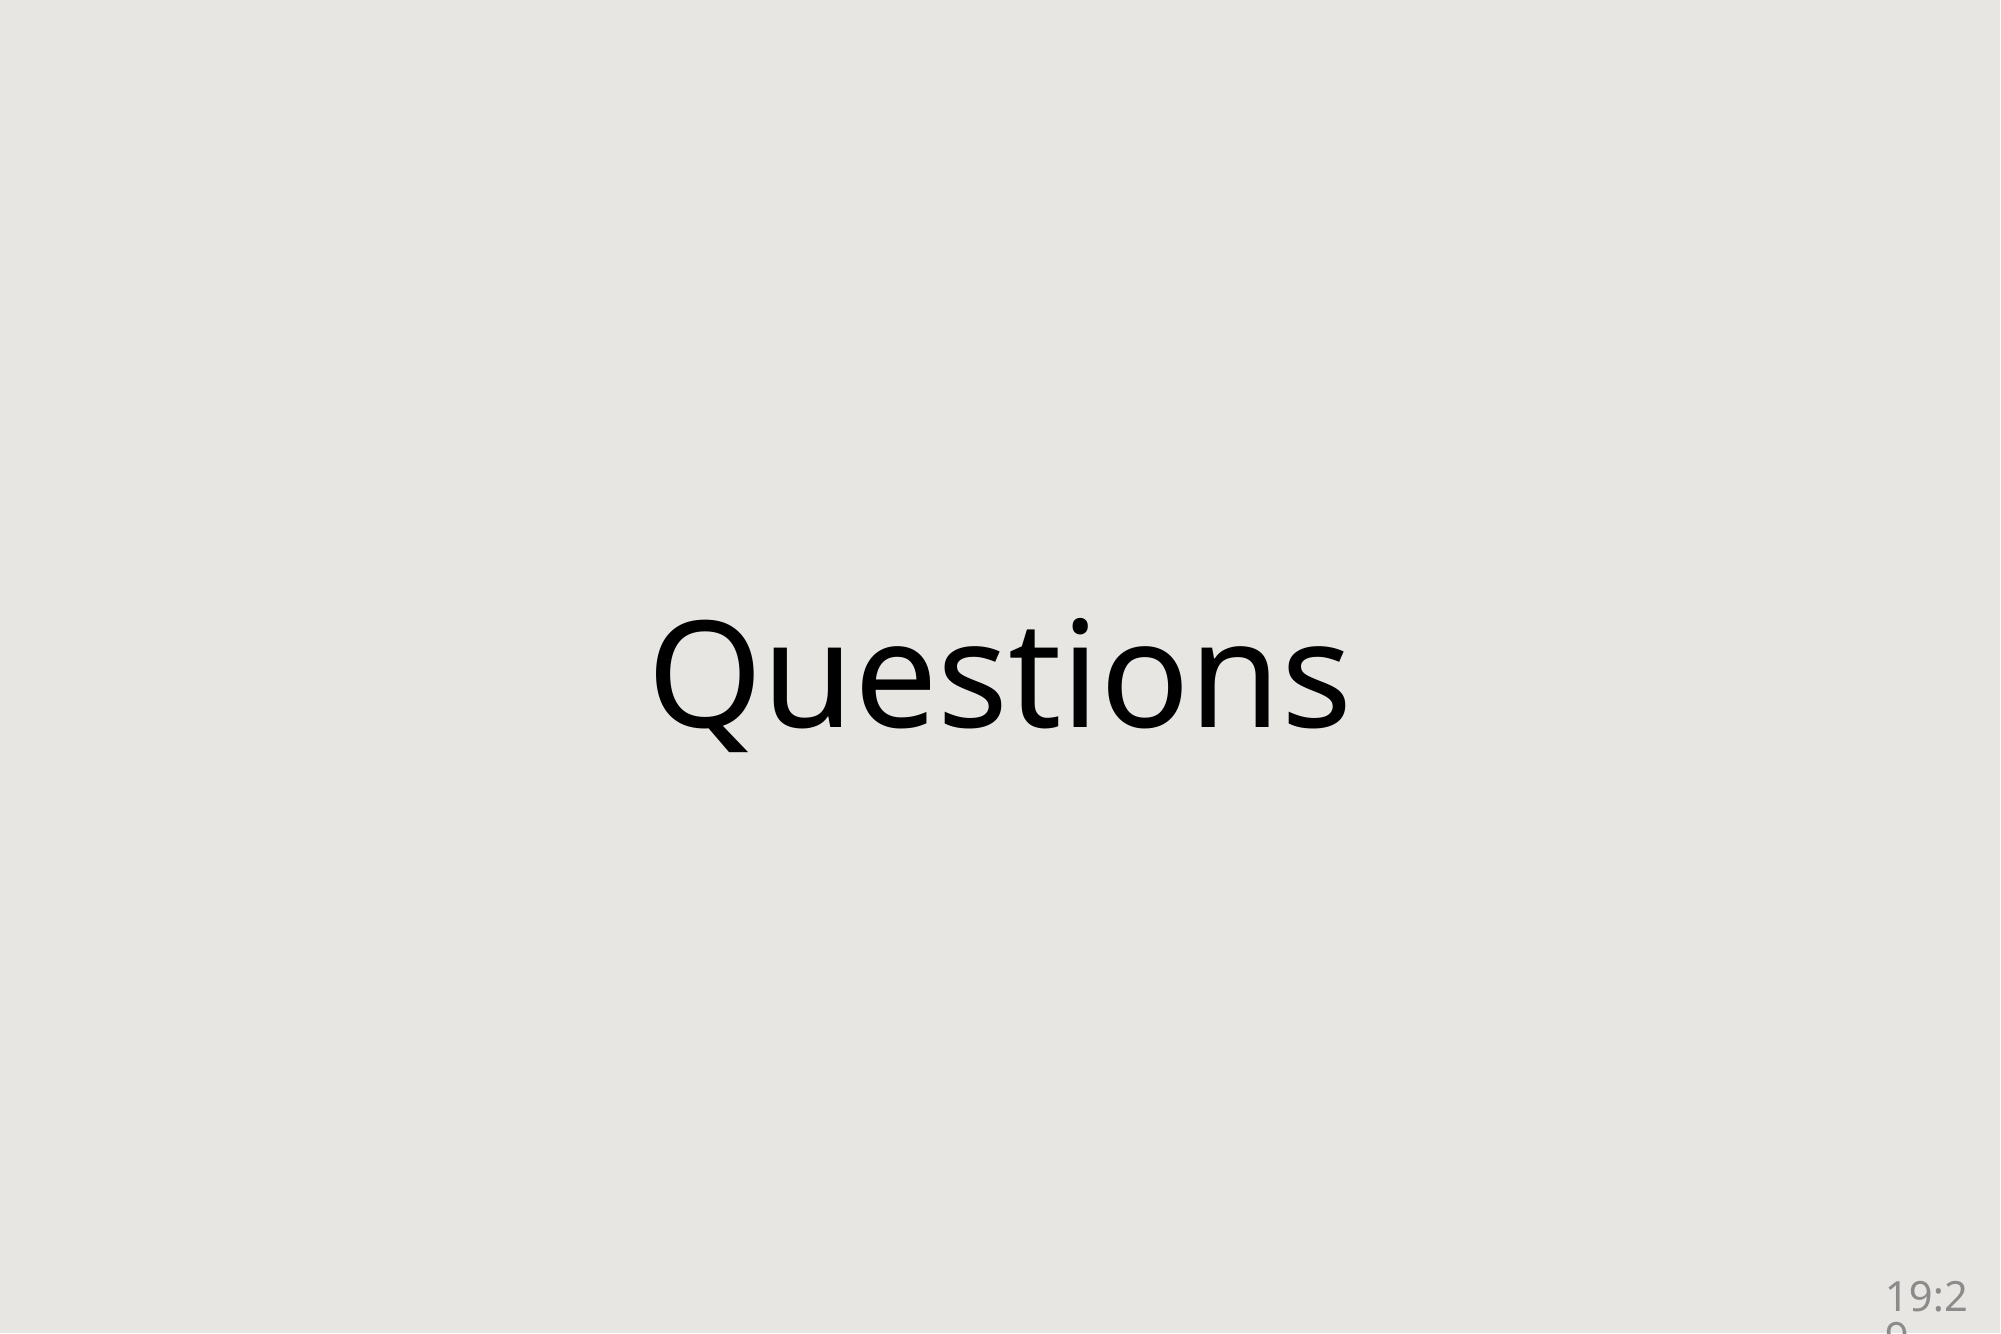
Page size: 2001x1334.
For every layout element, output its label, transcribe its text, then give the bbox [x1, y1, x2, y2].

title Questions [150, 565, 1850, 768]
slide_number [1869, 1262, 2000, 1334]
